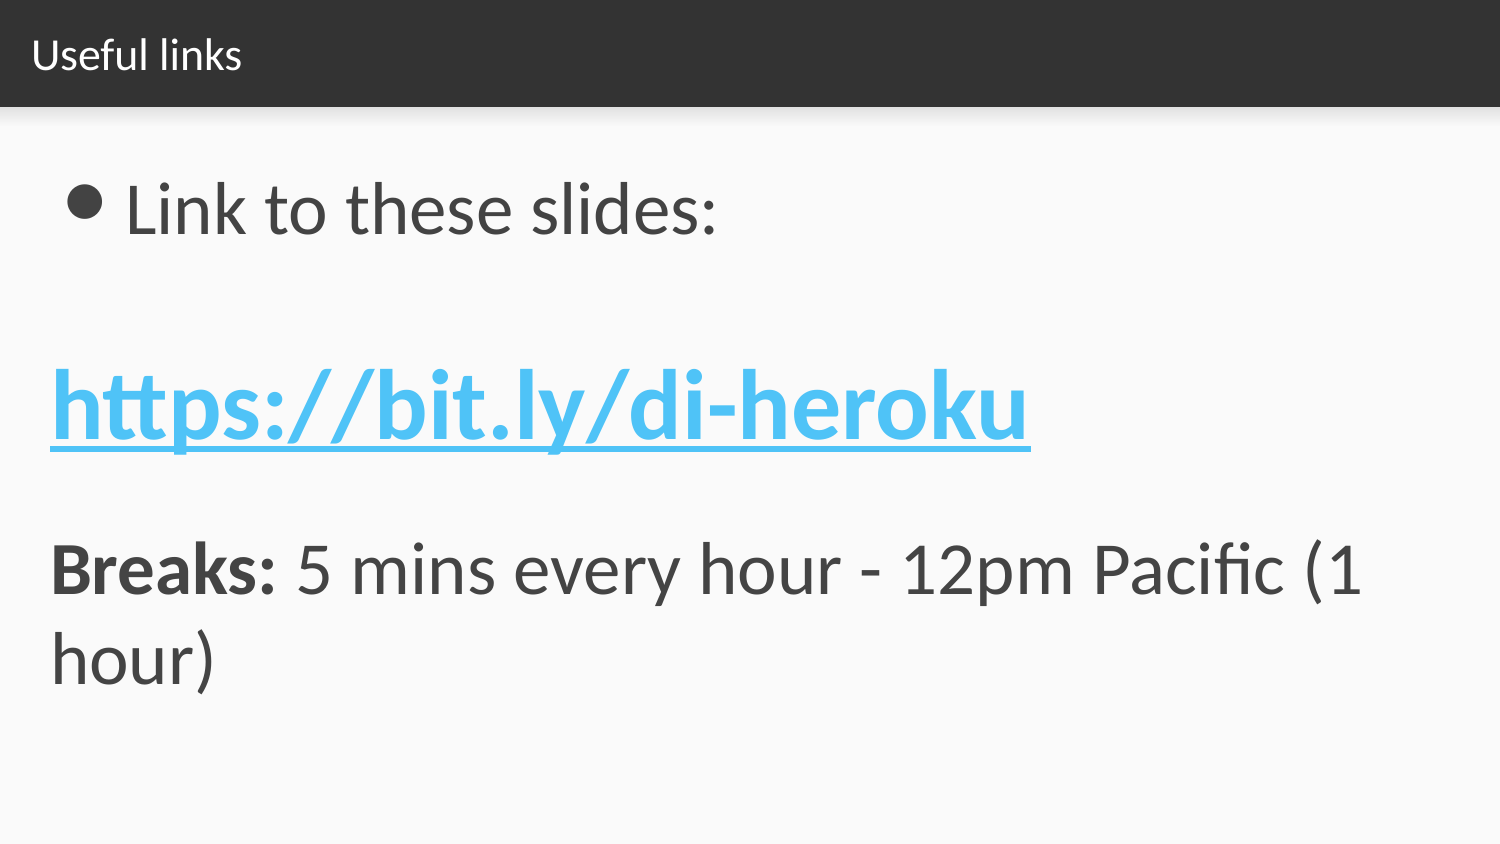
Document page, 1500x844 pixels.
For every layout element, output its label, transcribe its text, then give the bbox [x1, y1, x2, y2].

title Useful links [16, 2, 1464, 102]
list Link to these slides: https://bit.ly/di-heroku Breaks: 5 mins every hour - 12pm Pacific (1 hour) [35, 144, 1500, 805]
